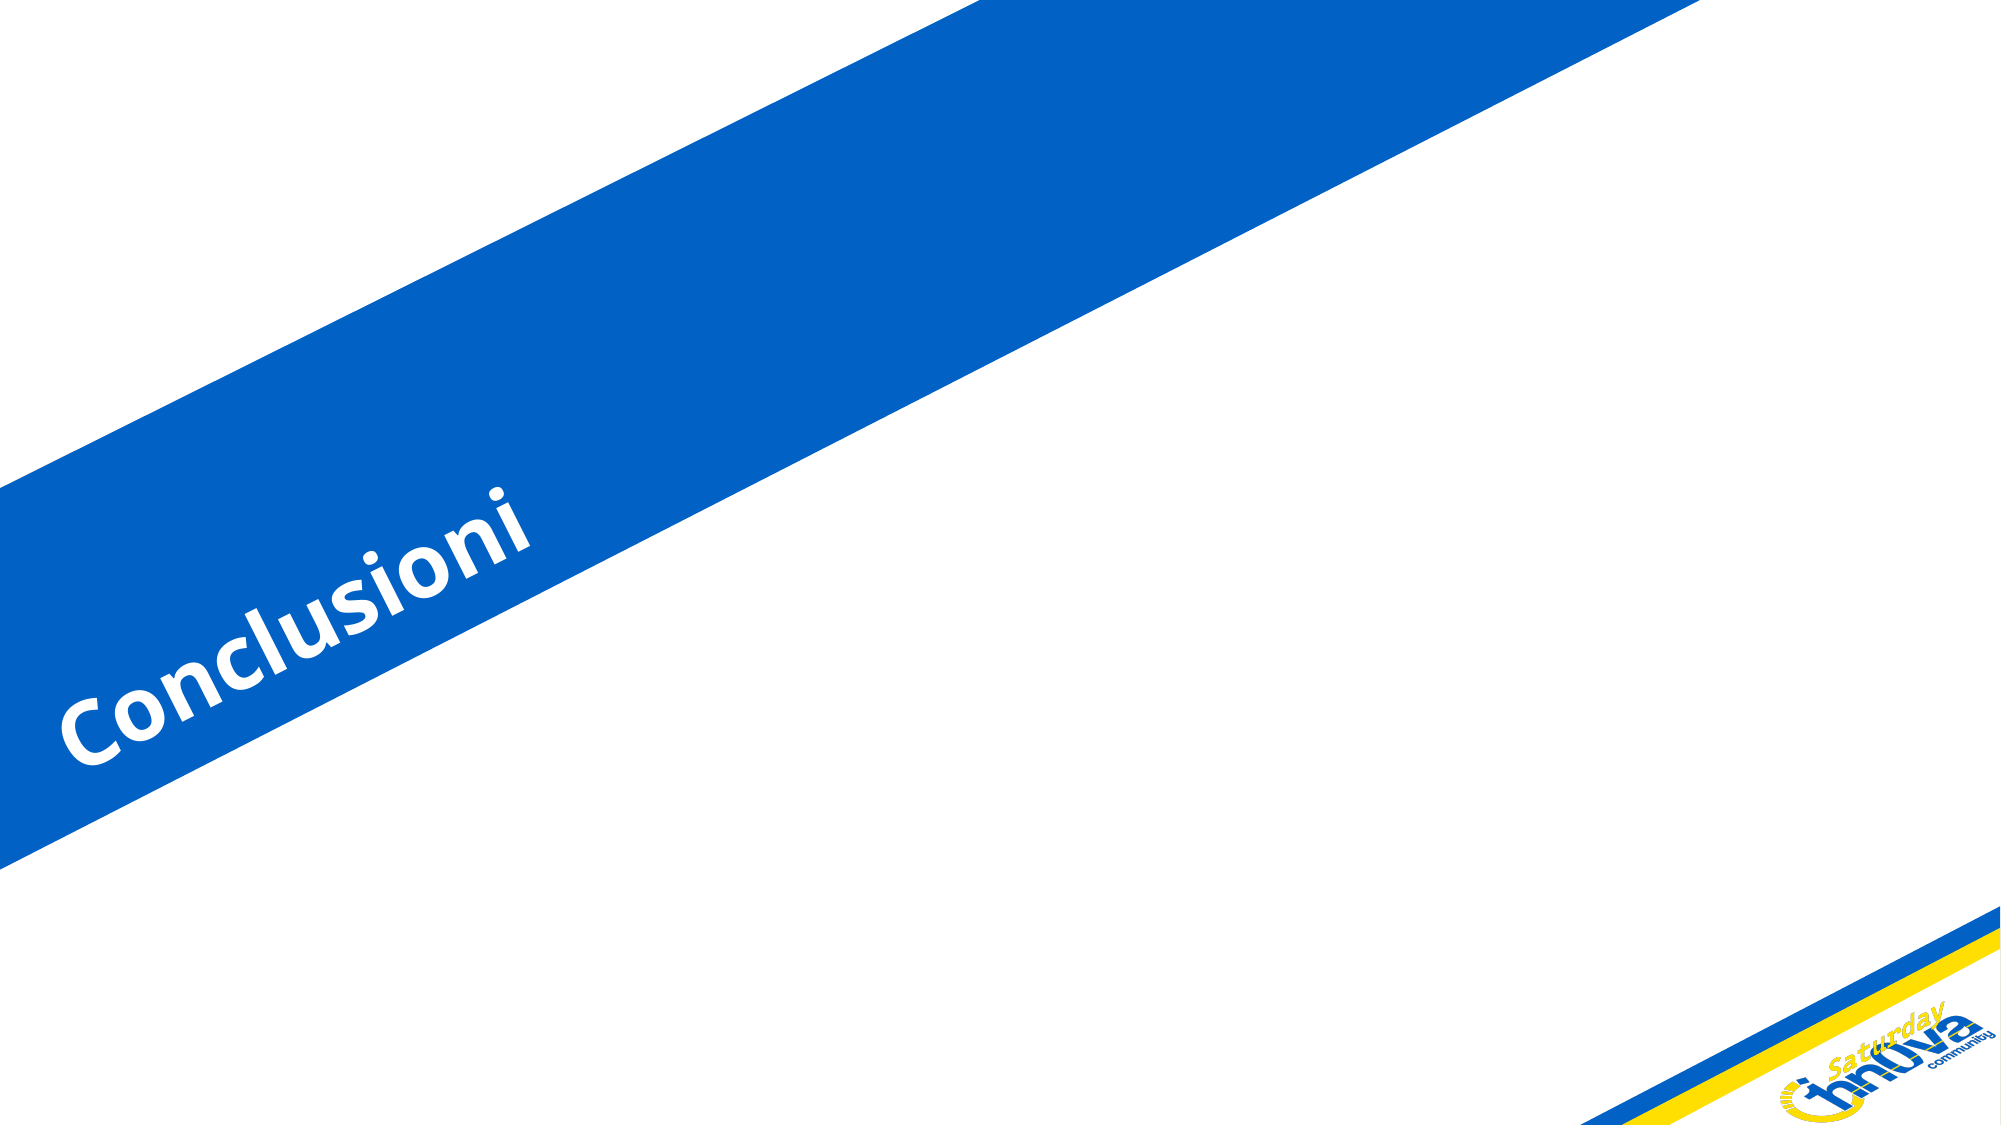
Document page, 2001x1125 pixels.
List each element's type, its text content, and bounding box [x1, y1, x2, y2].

title Conclusioni [0, 0, 1432, 807]
